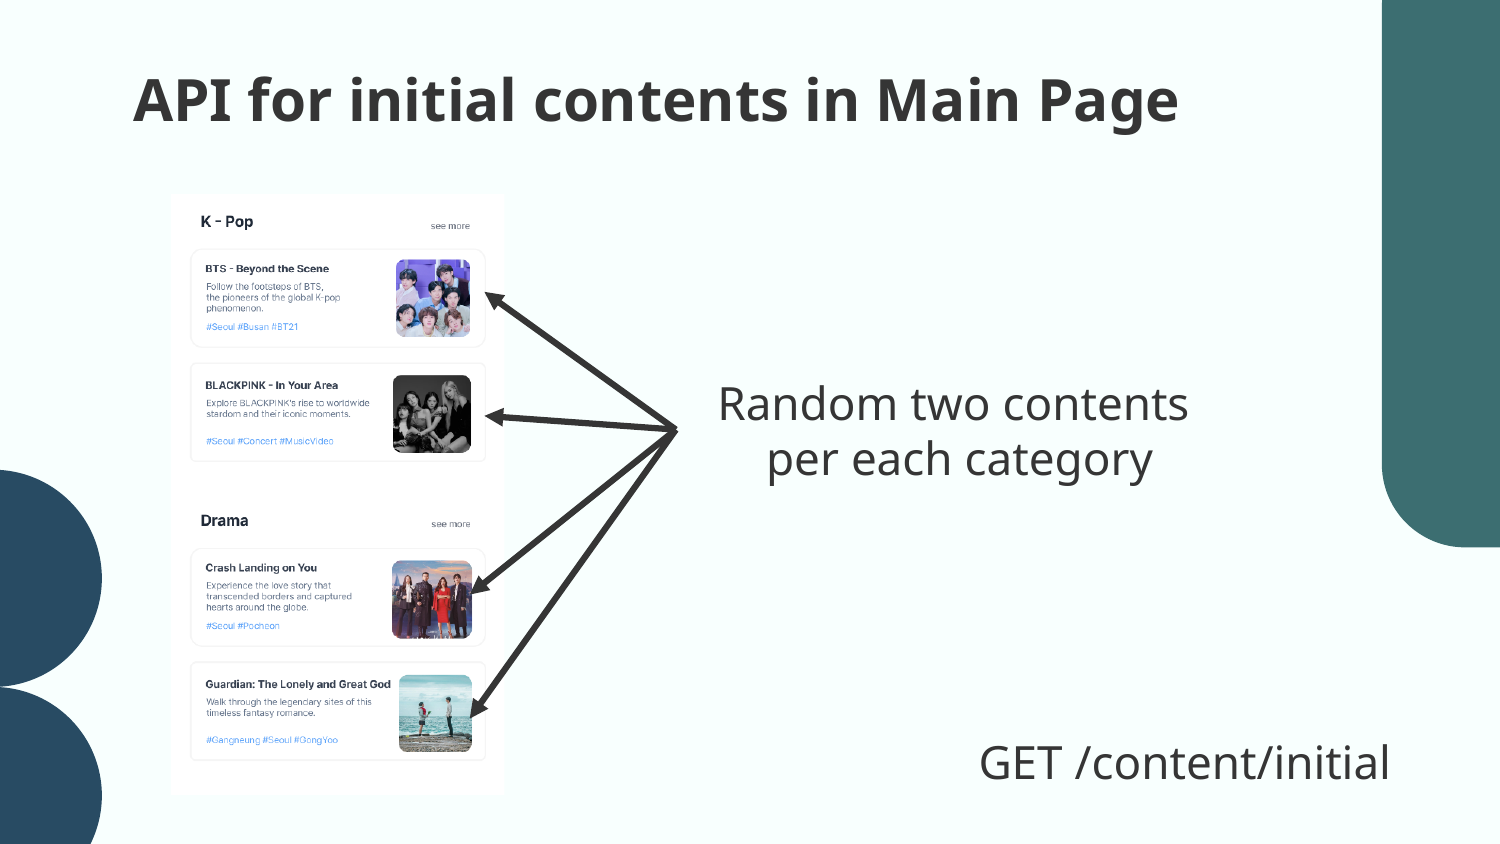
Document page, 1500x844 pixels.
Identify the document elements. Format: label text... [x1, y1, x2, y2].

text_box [484, 291, 677, 415]
text_box GET /content/initial [963, 718, 1500, 804]
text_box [469, 430, 677, 719]
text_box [484, 415, 677, 428]
title API for initial contents in Main Page [118, 48, 1382, 143]
picture [170, 193, 505, 796]
text_box Random two contents per each category [681, 359, 1244, 500]
